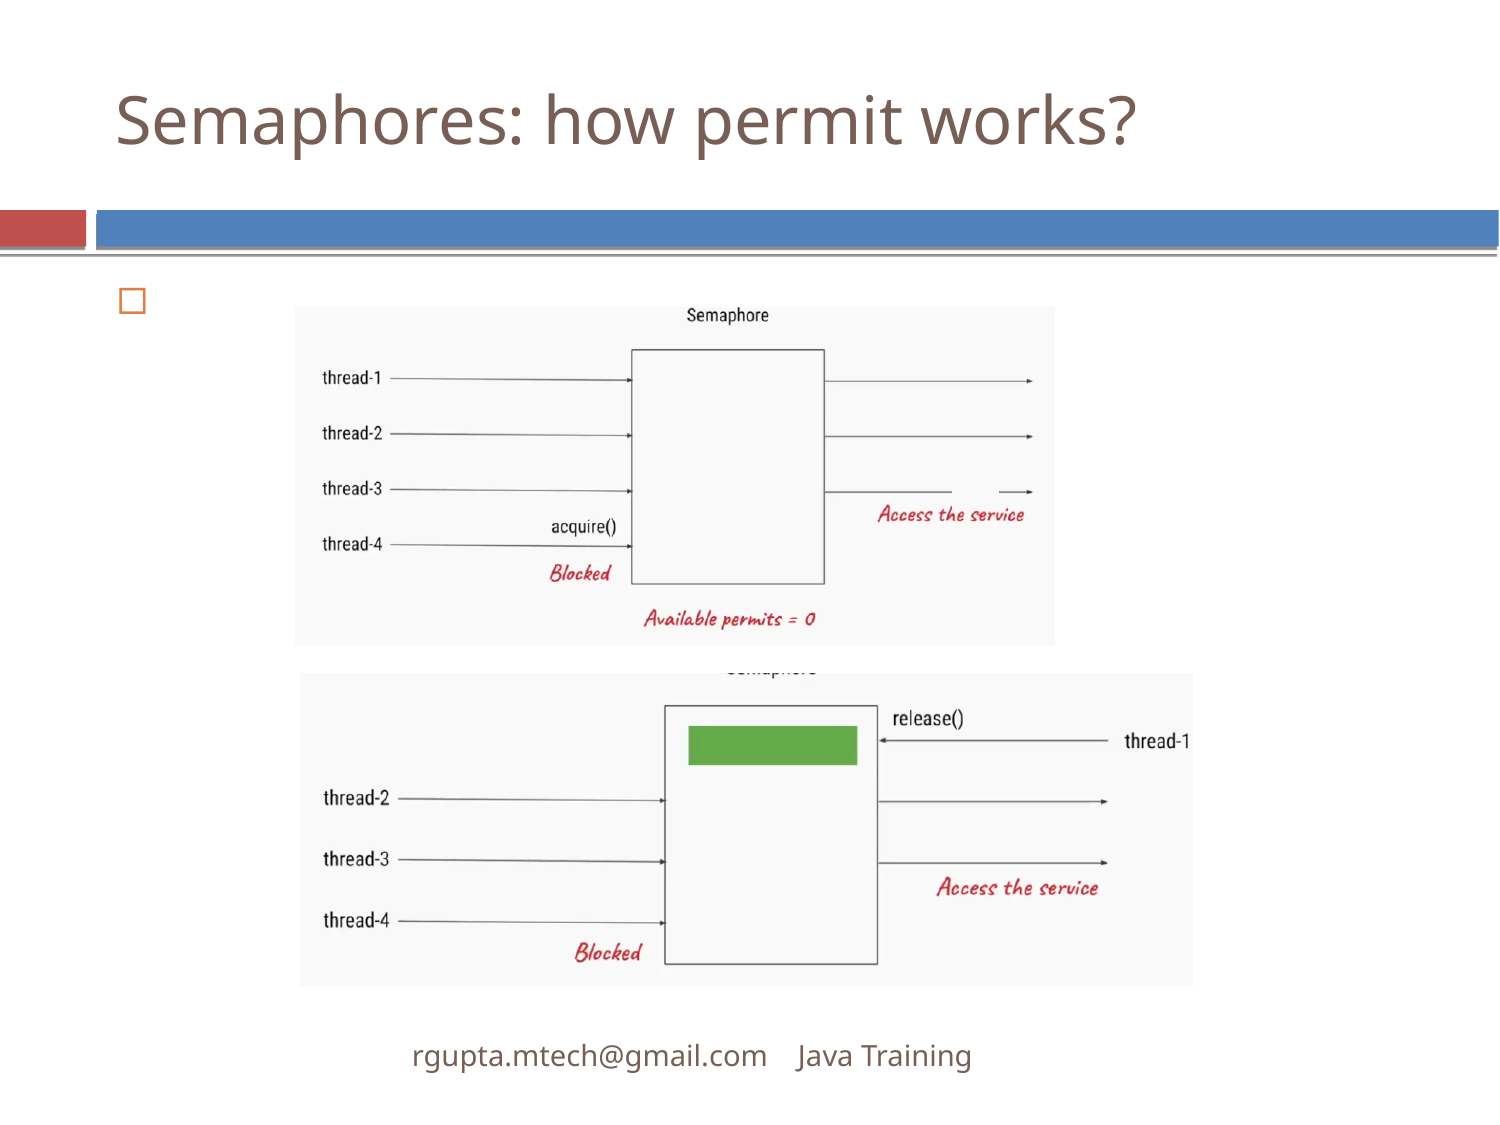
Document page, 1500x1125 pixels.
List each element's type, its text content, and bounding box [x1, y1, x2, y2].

picture [294, 306, 1055, 646]
picture [300, 672, 1193, 986]
text_box [100, 262, 1437, 999]
text_box rgupta.mtech@gmail.com Java Training [99, 1024, 989, 1084]
text_box Semaphores: how permit works? [100, 37, 1437, 199]
